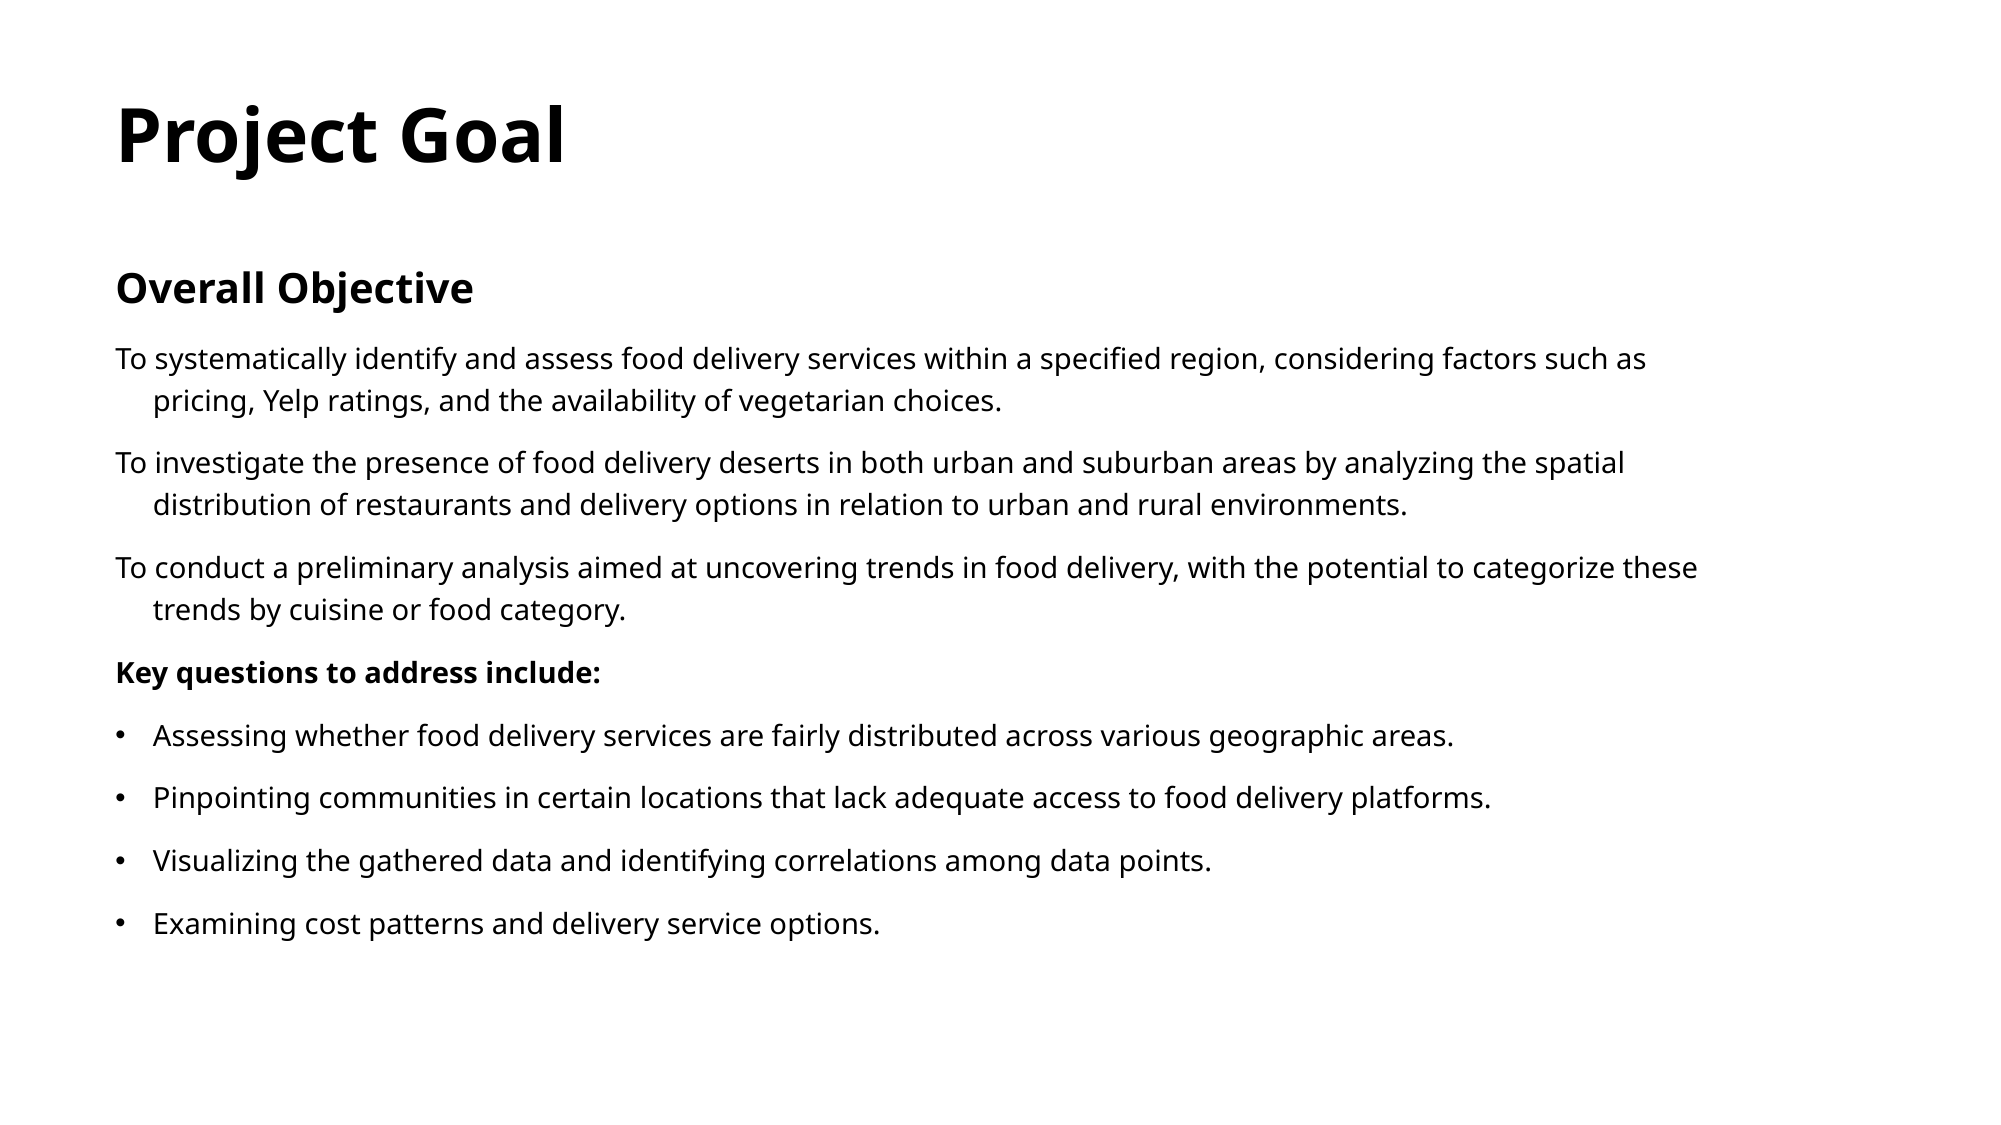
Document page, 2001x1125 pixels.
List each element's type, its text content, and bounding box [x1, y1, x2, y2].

title Project Goal [100, 90, 1849, 276]
list Overall Objective To systematically identify and assess food delivery services within a specified region, considering factors such as pricing, Yelp ratings, and the availability of vegetarian choices. To investigate the presence of food delivery deserts in both urban and suburban areas by analyzing the spatial distribution of restaurants and delivery options in relation to urban and rural environments. To conduct a preliminary analysis aimed at uncovering trends in food delivery, with the potential to categorize these trends by cuisine or food category. Key questions to address include: Assessing whether food delivery services are fairly distributed across various geographic areas. Pinpointing communities in certain locations that lack adequate access to food delivery platforms. Visualizing the gathered data and identifying correlations among data points. Examining cost patterns and delivery service options. [100, 244, 1723, 948]
